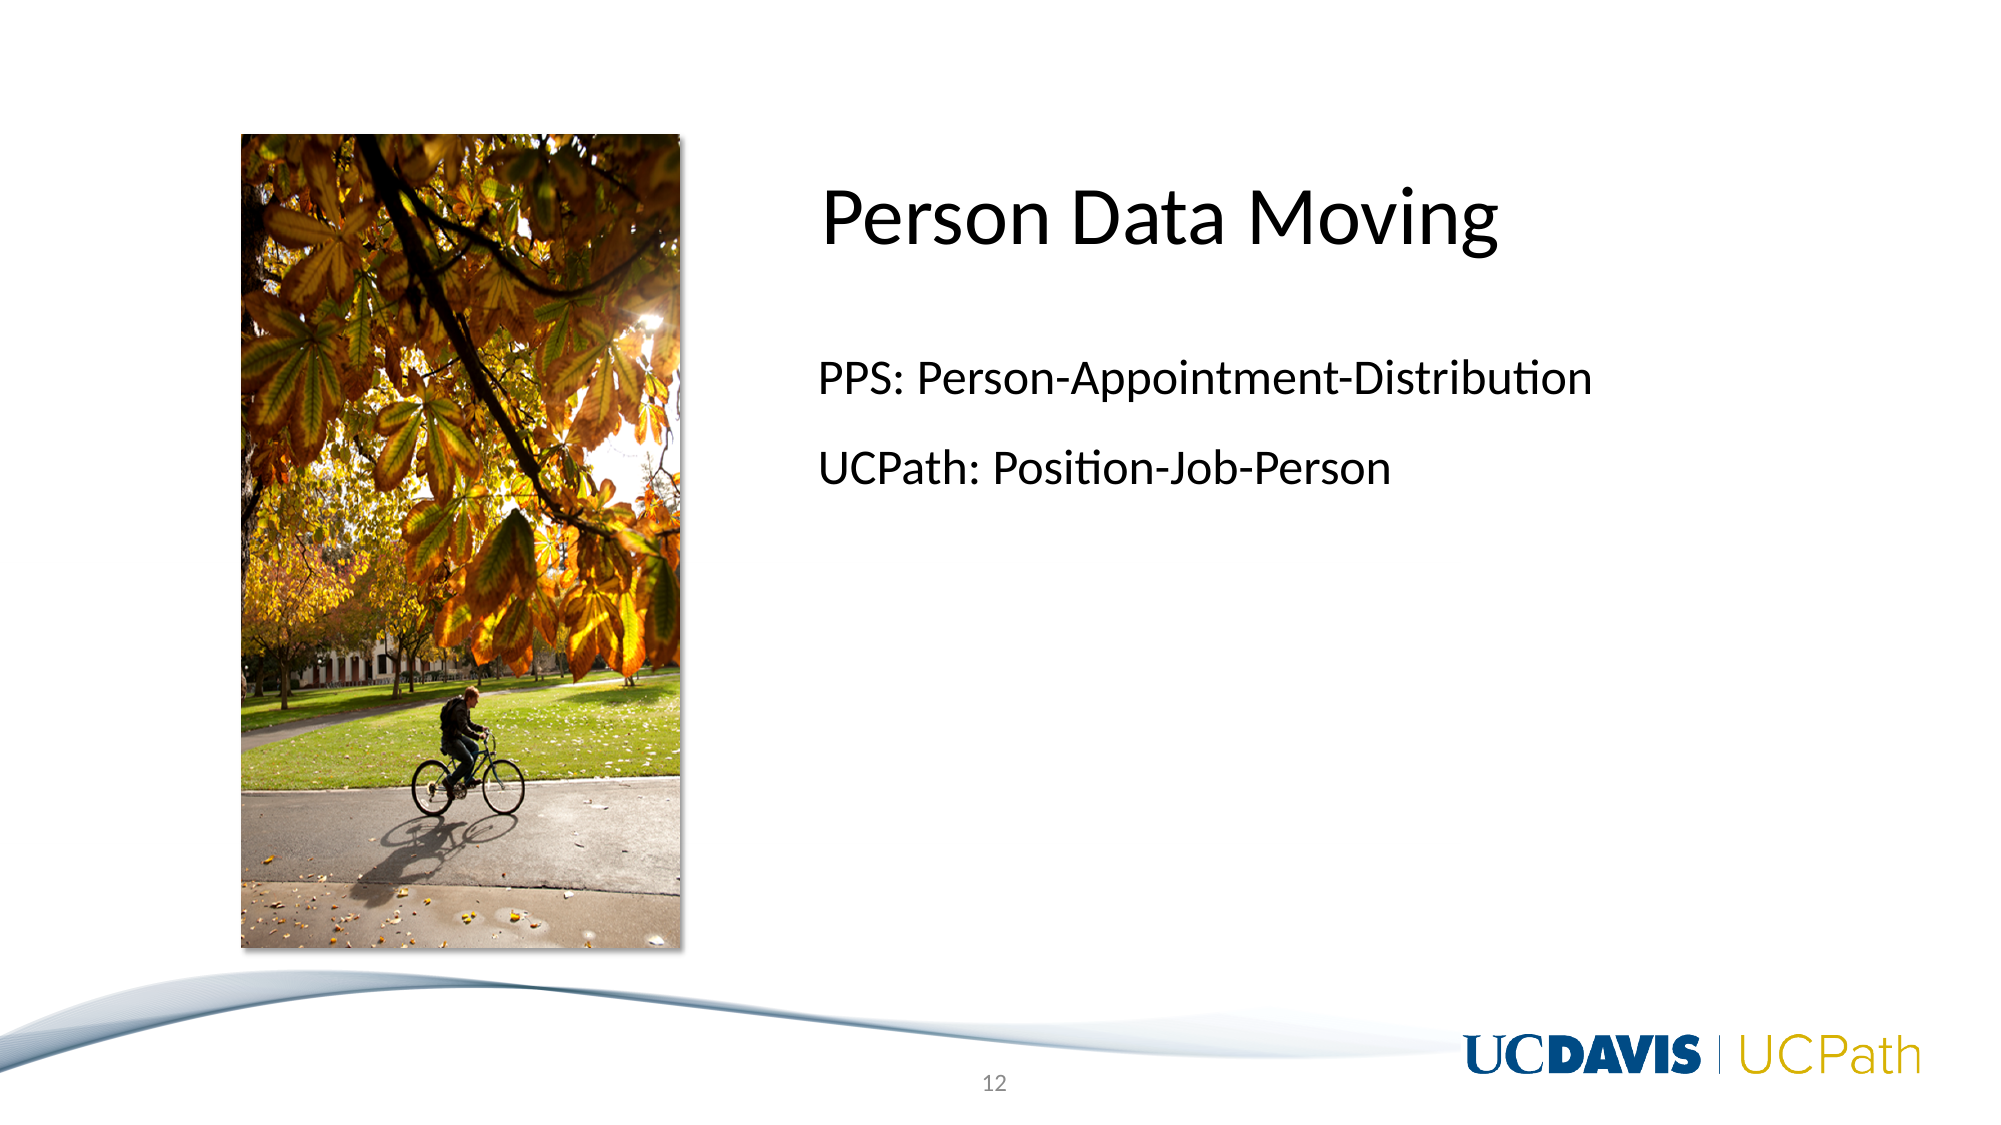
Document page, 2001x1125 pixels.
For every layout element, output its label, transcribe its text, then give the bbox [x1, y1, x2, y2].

picture [0, 0, 1920, 1125]
slide_number 12 [767, 1051, 1023, 1112]
title PPS: Person-Appointment-Distribution UCPath: Position-Job-Person [802, 314, 1691, 502]
text_box Person Data Moving [806, 153, 1516, 269]
